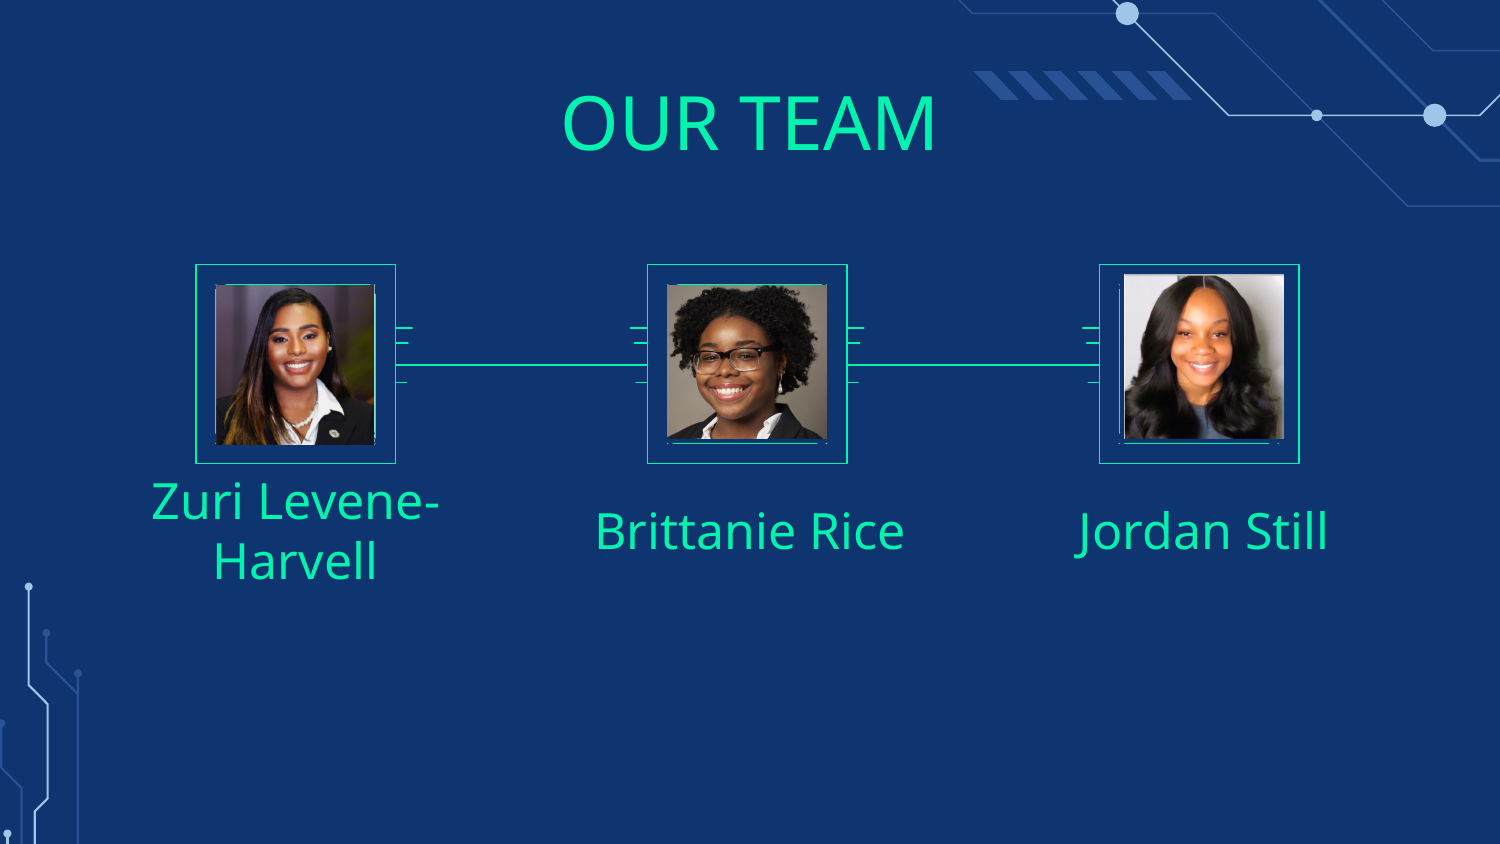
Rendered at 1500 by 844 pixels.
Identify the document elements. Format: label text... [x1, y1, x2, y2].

picture [667, 284, 827, 439]
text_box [630, 264, 864, 464]
picture [215, 285, 375, 445]
text_box Jordan Still [1026, 503, 1382, 556]
picture [1124, 274, 1284, 439]
text_box Zuri Levene-Harvell [118, 503, 474, 556]
text_box Brittanie Rice [572, 503, 928, 556]
title OUR TEAM [118, 75, 1382, 156]
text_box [195, 264, 413, 464]
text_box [1082, 264, 1300, 464]
